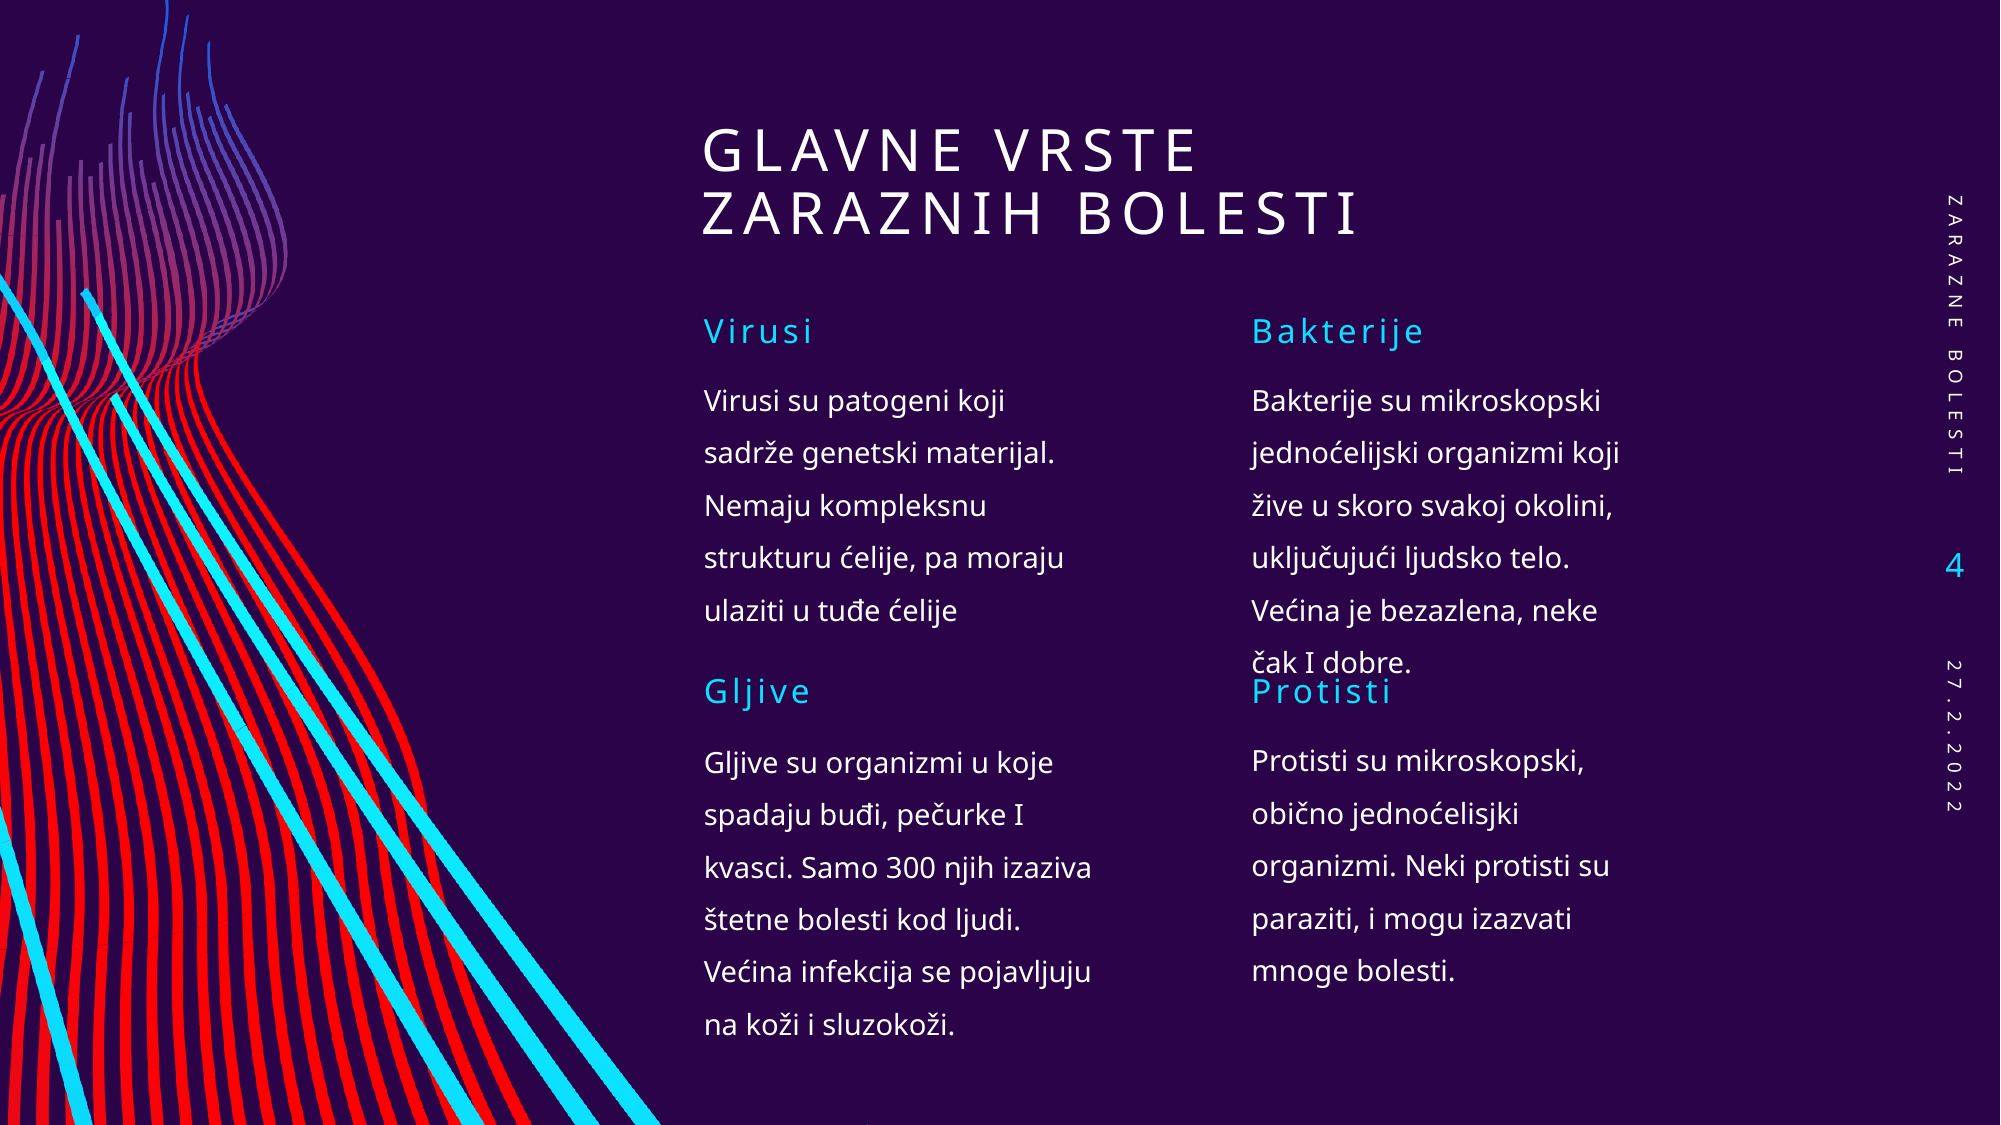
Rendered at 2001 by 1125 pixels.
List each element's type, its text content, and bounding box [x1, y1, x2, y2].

list Bakterije [1236, 307, 1657, 357]
list Bakterije su mikroskopski jednoćelijski organizmi koji žive u skoro svakoj okolini, uključujući ljudsko telo. Većina je bezazlena, neke čak I dobre. [1236, 357, 1657, 570]
list Protisti su mikroskopski, obično jednoćelisjki organizmi. Neki protisti su paraziti, i mogu izazvati mnoge bolesti. [1236, 717, 1657, 930]
list Virusi [688, 307, 1109, 357]
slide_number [1925, 645, 1986, 1080]
list Gljive su organizmi u koje spadaju buđi, pečurke I kvasci. Samo 300 njih izaziva štetne bolesti kod ljudi. Većina infekcija se pojavljuju na koži i sluzokoži. [688, 719, 1109, 938]
list Gljive [688, 667, 1109, 719]
picture [0, 0, 2000, 1125]
list Virusi su patogeni koji sadrže genetski materijal. Nemaju kompleksnu strukturu ćelije, pa moraju ulaziti u tuđe ćelije [688, 357, 1109, 576]
footer Zarazne bolesti [1926, 33, 1987, 489]
title Glavne vrste zaraznih bolesti [686, 114, 1494, 224]
slide_number 4 [1889, 519, 1980, 615]
list Protisti [1236, 667, 1657, 717]
